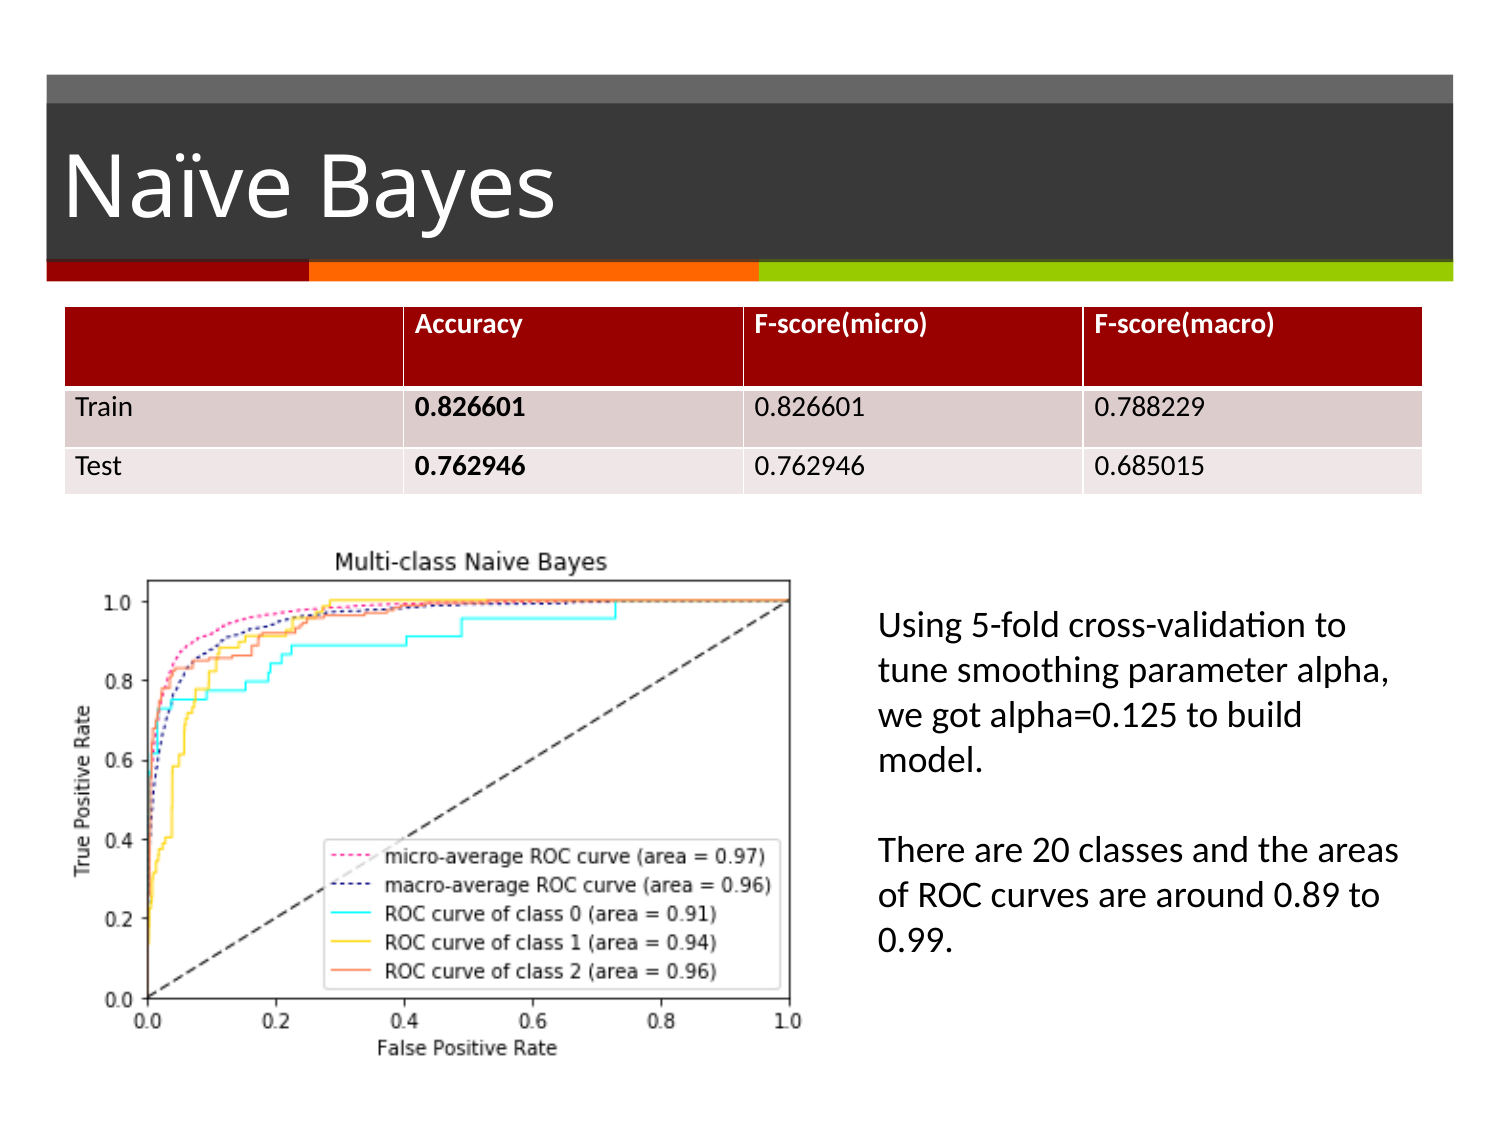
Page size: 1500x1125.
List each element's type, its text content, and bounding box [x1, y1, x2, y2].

table_cell Train [65, 391, 403, 447]
text_box Using 5-fold cross-validation to tune smoothing parameter alpha, we got alpha=0.125 to build model. There are 20 classes and the areas of ROC curves are around 0.89 to 0.99. [863, 592, 1424, 1013]
table_cell 0.762946 [744, 449, 1082, 494]
table_cell 0.788229 [1084, 391, 1422, 447]
table_header F-score(macro) [1084, 307, 1422, 386]
table_cell 0.826601 [744, 391, 1082, 447]
picture [63, 538, 819, 1072]
table_header Accuracy [404, 307, 743, 386]
table_cell 0.685015 [1084, 449, 1422, 494]
title Naïve Bayes [46, 103, 1454, 263]
table_cell 0.762946 [404, 449, 743, 494]
table_cell Test [65, 449, 403, 494]
table_header F-score(micro) [744, 307, 1082, 386]
table_cell 0.826601 [404, 391, 743, 447]
table_header [65, 307, 403, 386]
